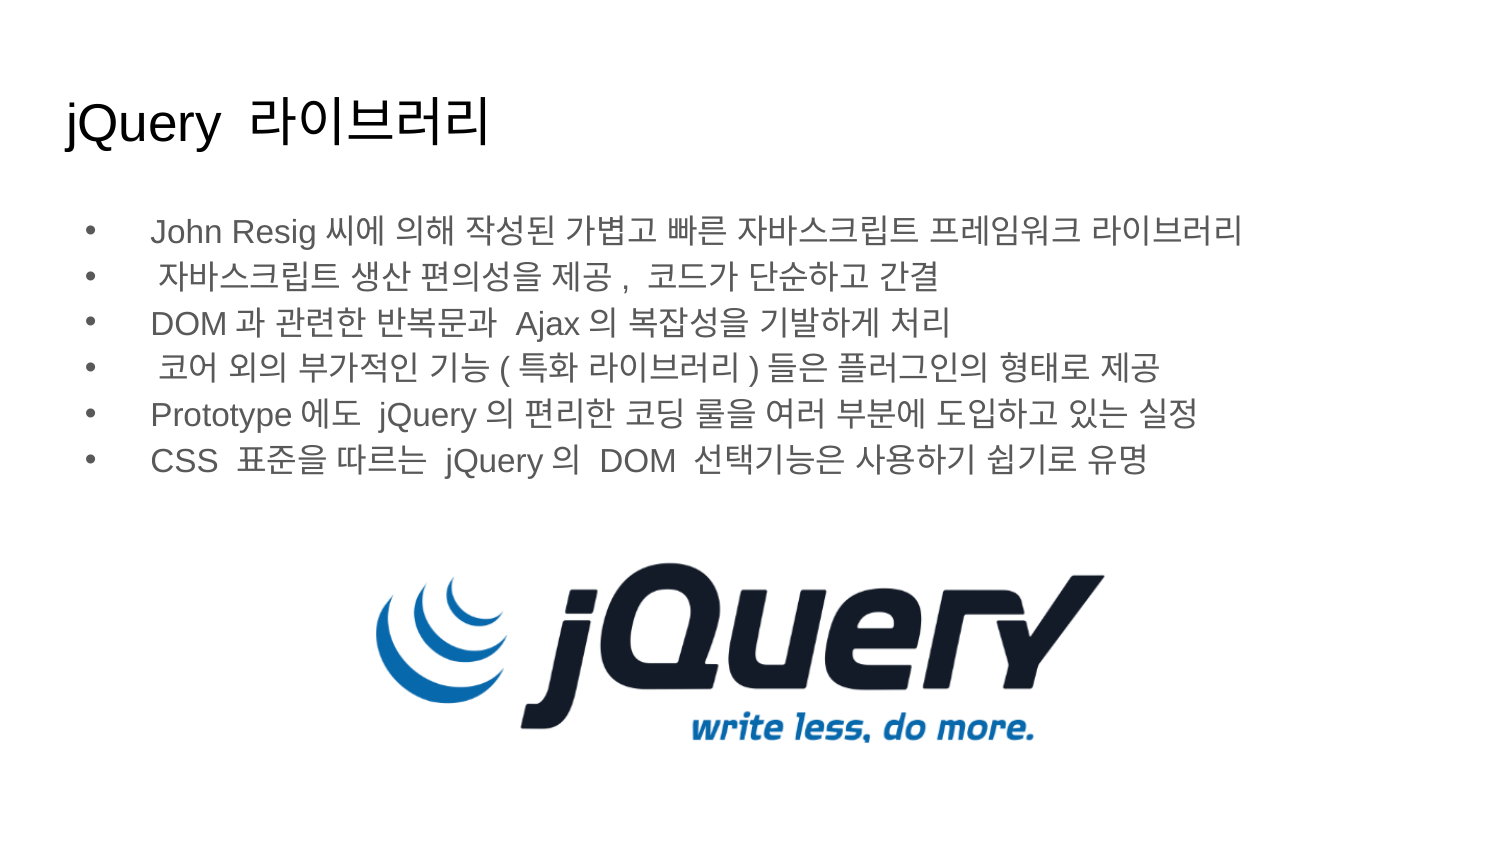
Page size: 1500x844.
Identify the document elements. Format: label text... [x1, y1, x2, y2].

title jQuery 라이브러리 [51, 72, 1449, 167]
picture [370, 557, 1109, 745]
list John Resig씨에 의해 작성된 가볍고 빠른 자바스크립트 프레임워크 라이브러리 자바스크립트 생산 편의성을 제공, 코드가 단순하고 간결 DOM과 관련한 반복문과 Ajax의 복잡성을 기발하게 처리 코어 외의 부가적인 기능(특화 라이브러리)들은 플러그인의 형태로 제공 Prototype에도 jQuery의 편리한 코딩 룰을 여러 부분에 도입하고 있는 실정 CSS 표준을 따르는 jQuery의 DOM 선택기능은 사용하기 쉽기로 유명 [51, 189, 1449, 750]
